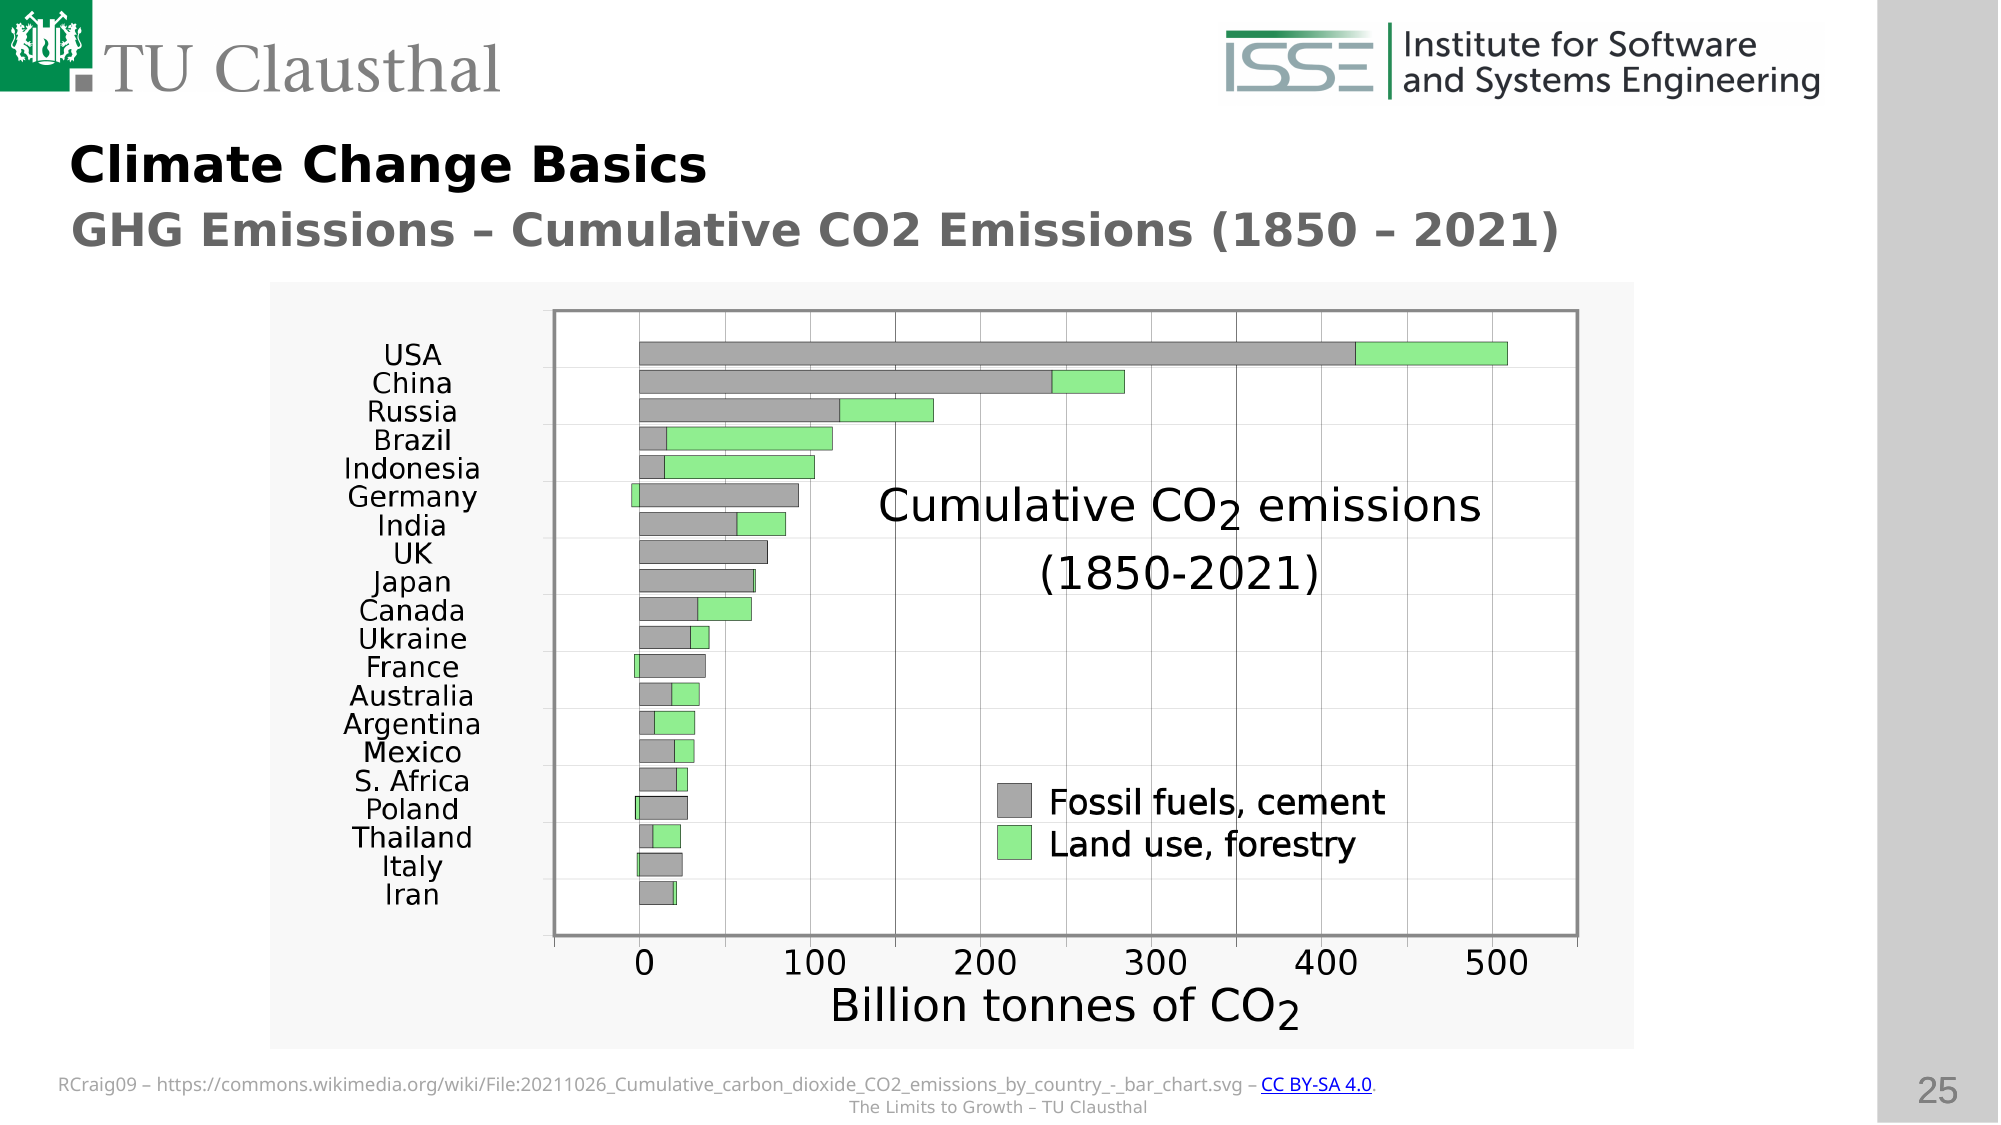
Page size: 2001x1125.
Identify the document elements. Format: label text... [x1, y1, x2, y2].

picture [1218, 22, 1825, 106]
text_box GHG Emissions – Cumulative CO2 Emissions (1850 – 2021) [70, 188, 1769, 269]
picture [269, 282, 1634, 1049]
picture [0, 0, 500, 92]
text_box RCraig09 – https://commons.wikimedia.org/wiki/File:20211026_Cumulative_carbon_dioxide_CO2_emissions_by_country_-_bar_chart.svg – CC BY-SA 4.0. [43, 1064, 1769, 1106]
text_box Climate Change Basics [54, 125, 1817, 206]
